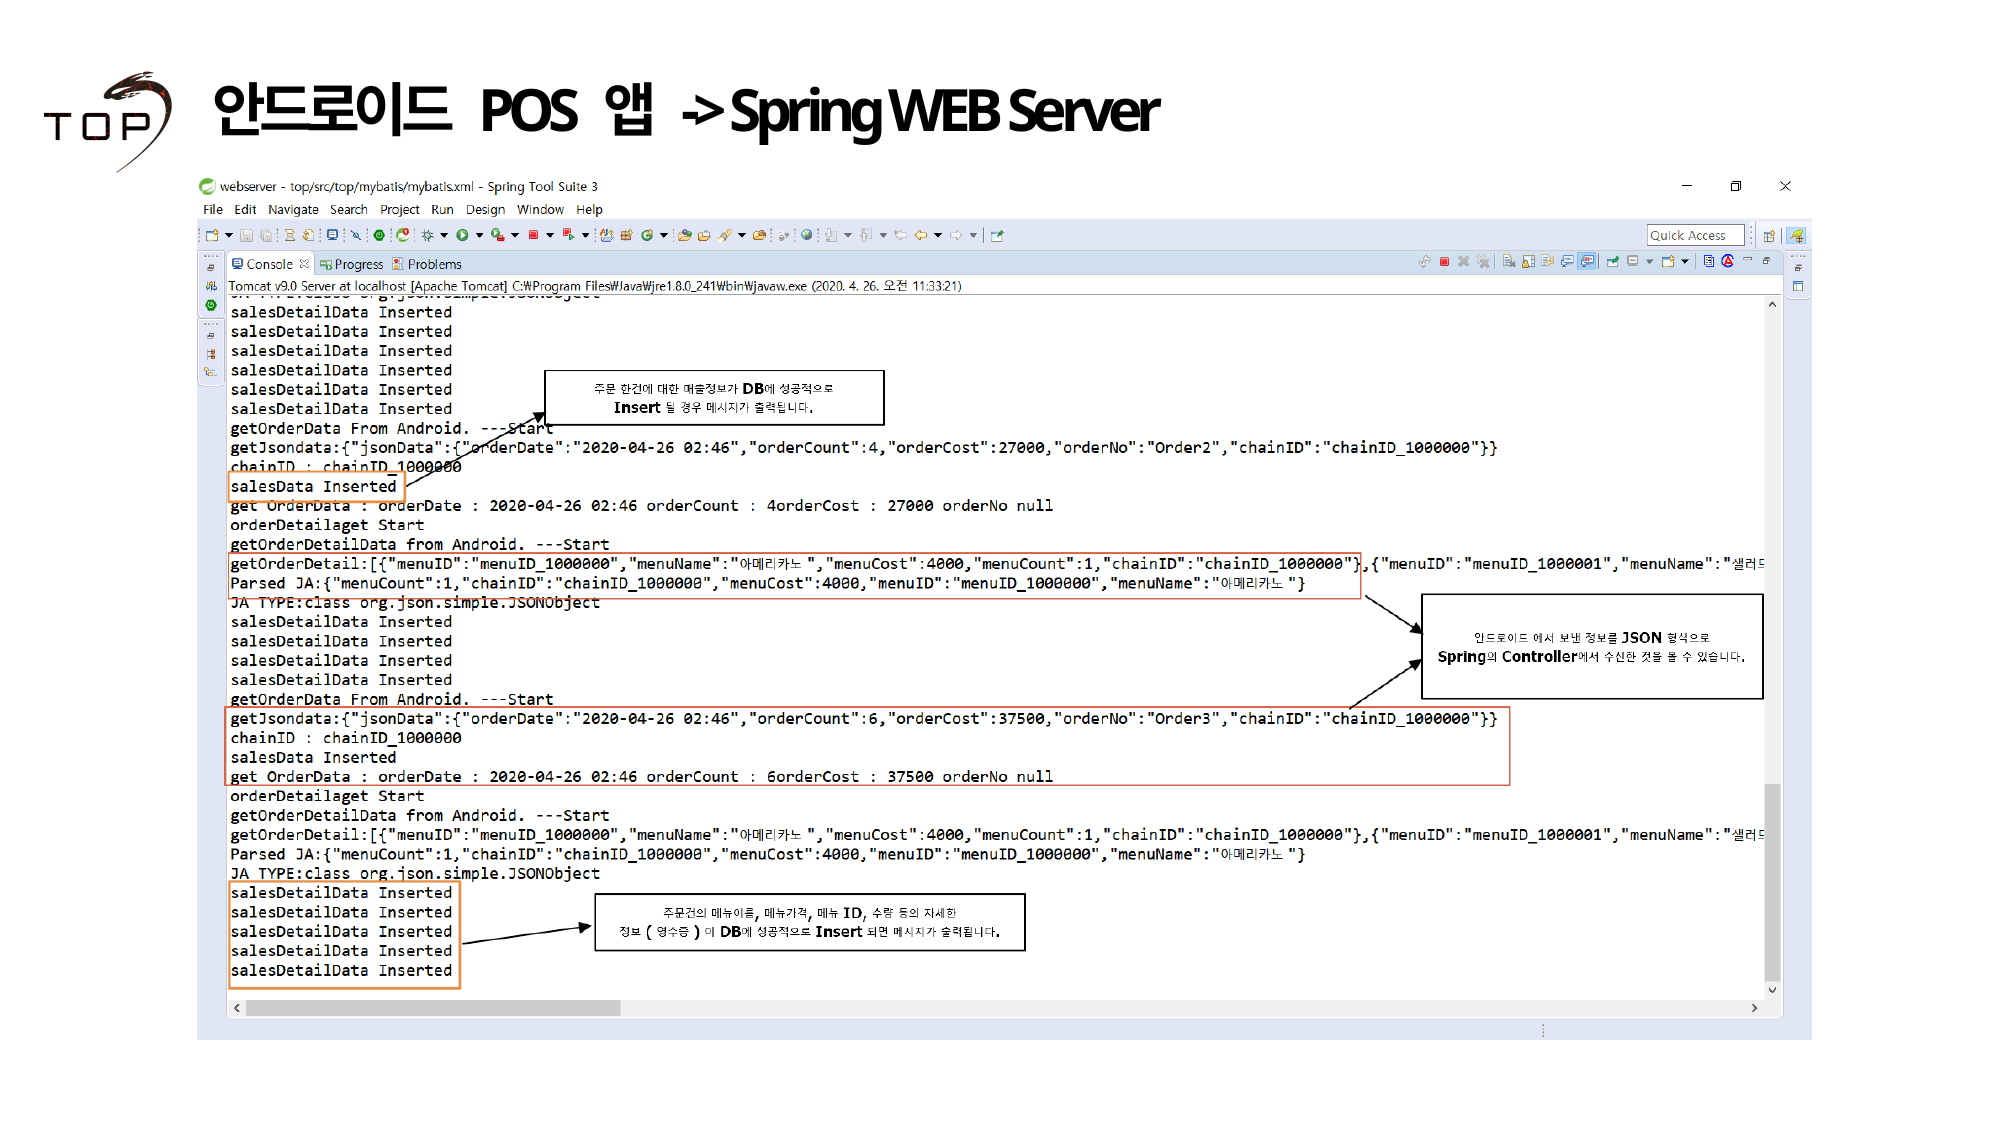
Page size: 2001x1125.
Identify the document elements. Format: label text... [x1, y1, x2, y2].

picture [0, 0, 1812, 1040]
text_box 안드로이드 POS 앱 -> Spring WEB Server [207, 55, 1425, 151]
